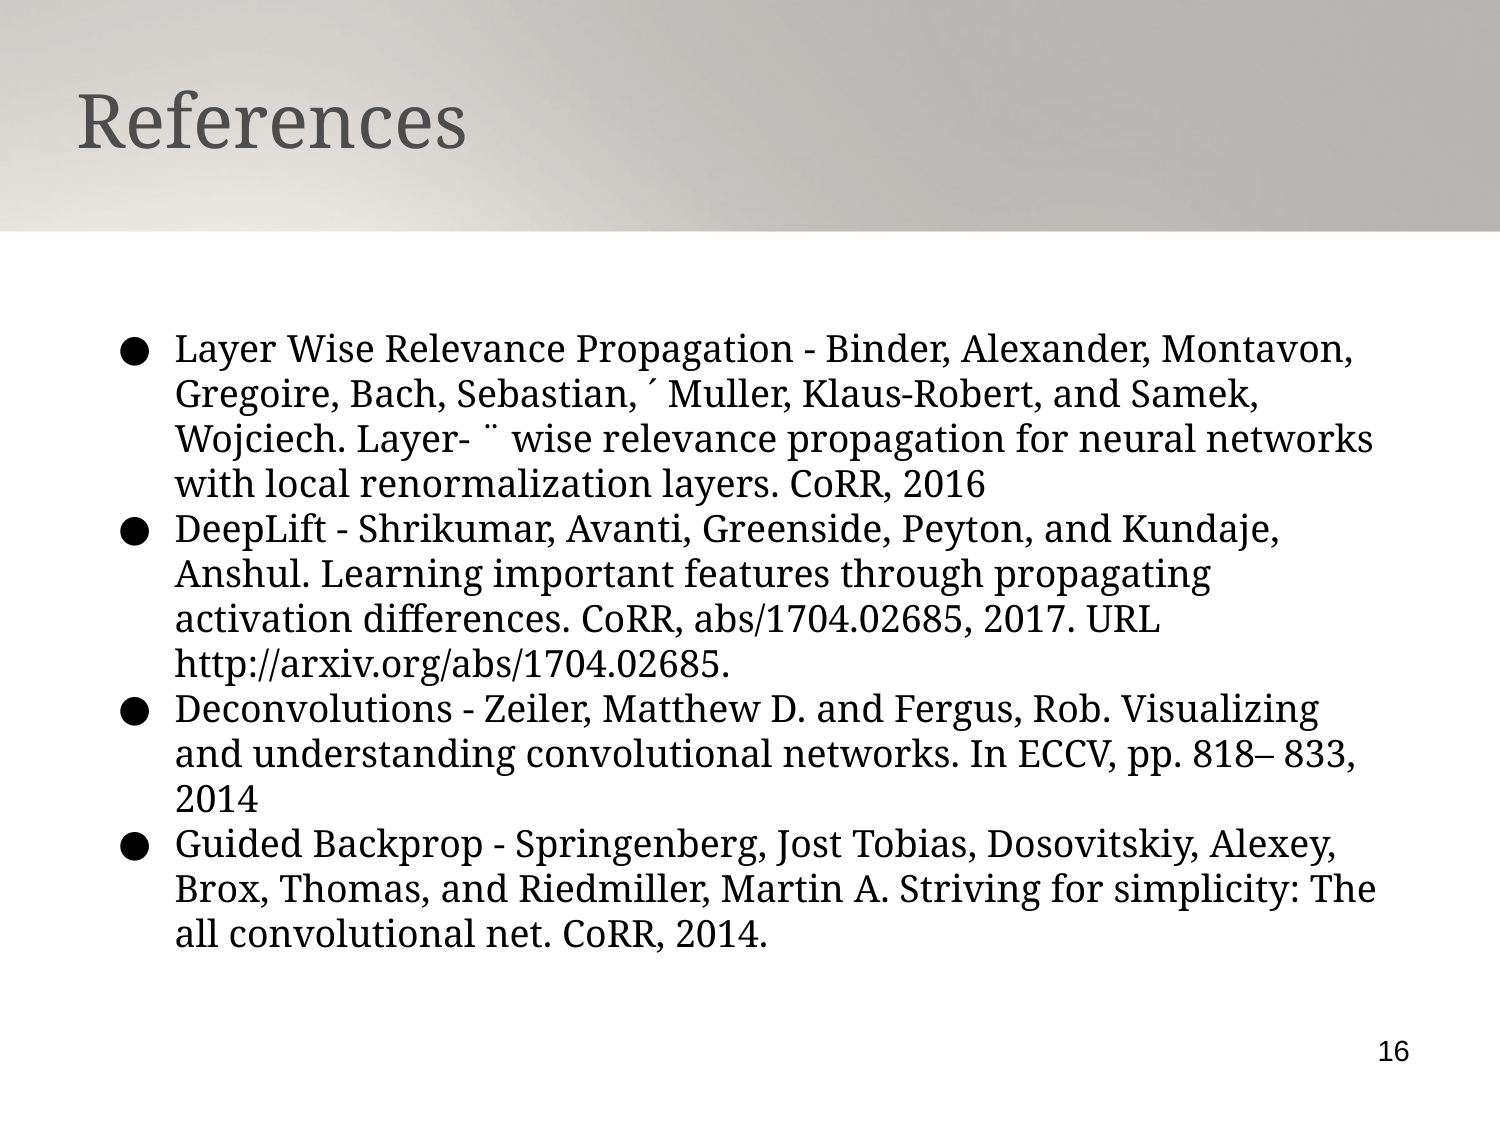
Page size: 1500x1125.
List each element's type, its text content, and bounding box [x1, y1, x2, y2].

picture [0, 0, 1500, 1125]
text_box References [61, 24, 1186, 213]
text_box Layer Wise Relevance Propagation - Binder, Alexander, Montavon, Gregoire, Bach, Sebastian, ´ Muller, Klaus-Robert, and Samek, Wojciech. Layer- ¨ wise relevance propagation for neural networks with local renormalization layers. CoRR, 2016 DeepLift - Shrikumar, Avanti, Greenside, Peyton, and Kundaje, Anshul. Learning important features through propagating activation differences. CoRR, abs/1704.02685, 2017. URL http://arxiv.org/abs/1704.02685. Deconvolutions - Zeiler, Matthew D. and Fergus, Rob. Visualizing and understanding convolutional networks. In ECCV, pp. 818– 833, 2014 Guided Backprop - Springenberg, Jost Tobias, Dosovitskiy, Alexey, Brox, Thomas, and Riedmiller, Martin A. Striving for simplicity: The all convolutional net. CoRR, 2014. [84, 309, 1414, 1025]
text_box [1, 287, 1489, 913]
slide_number 16 [1074, 1024, 1425, 1103]
